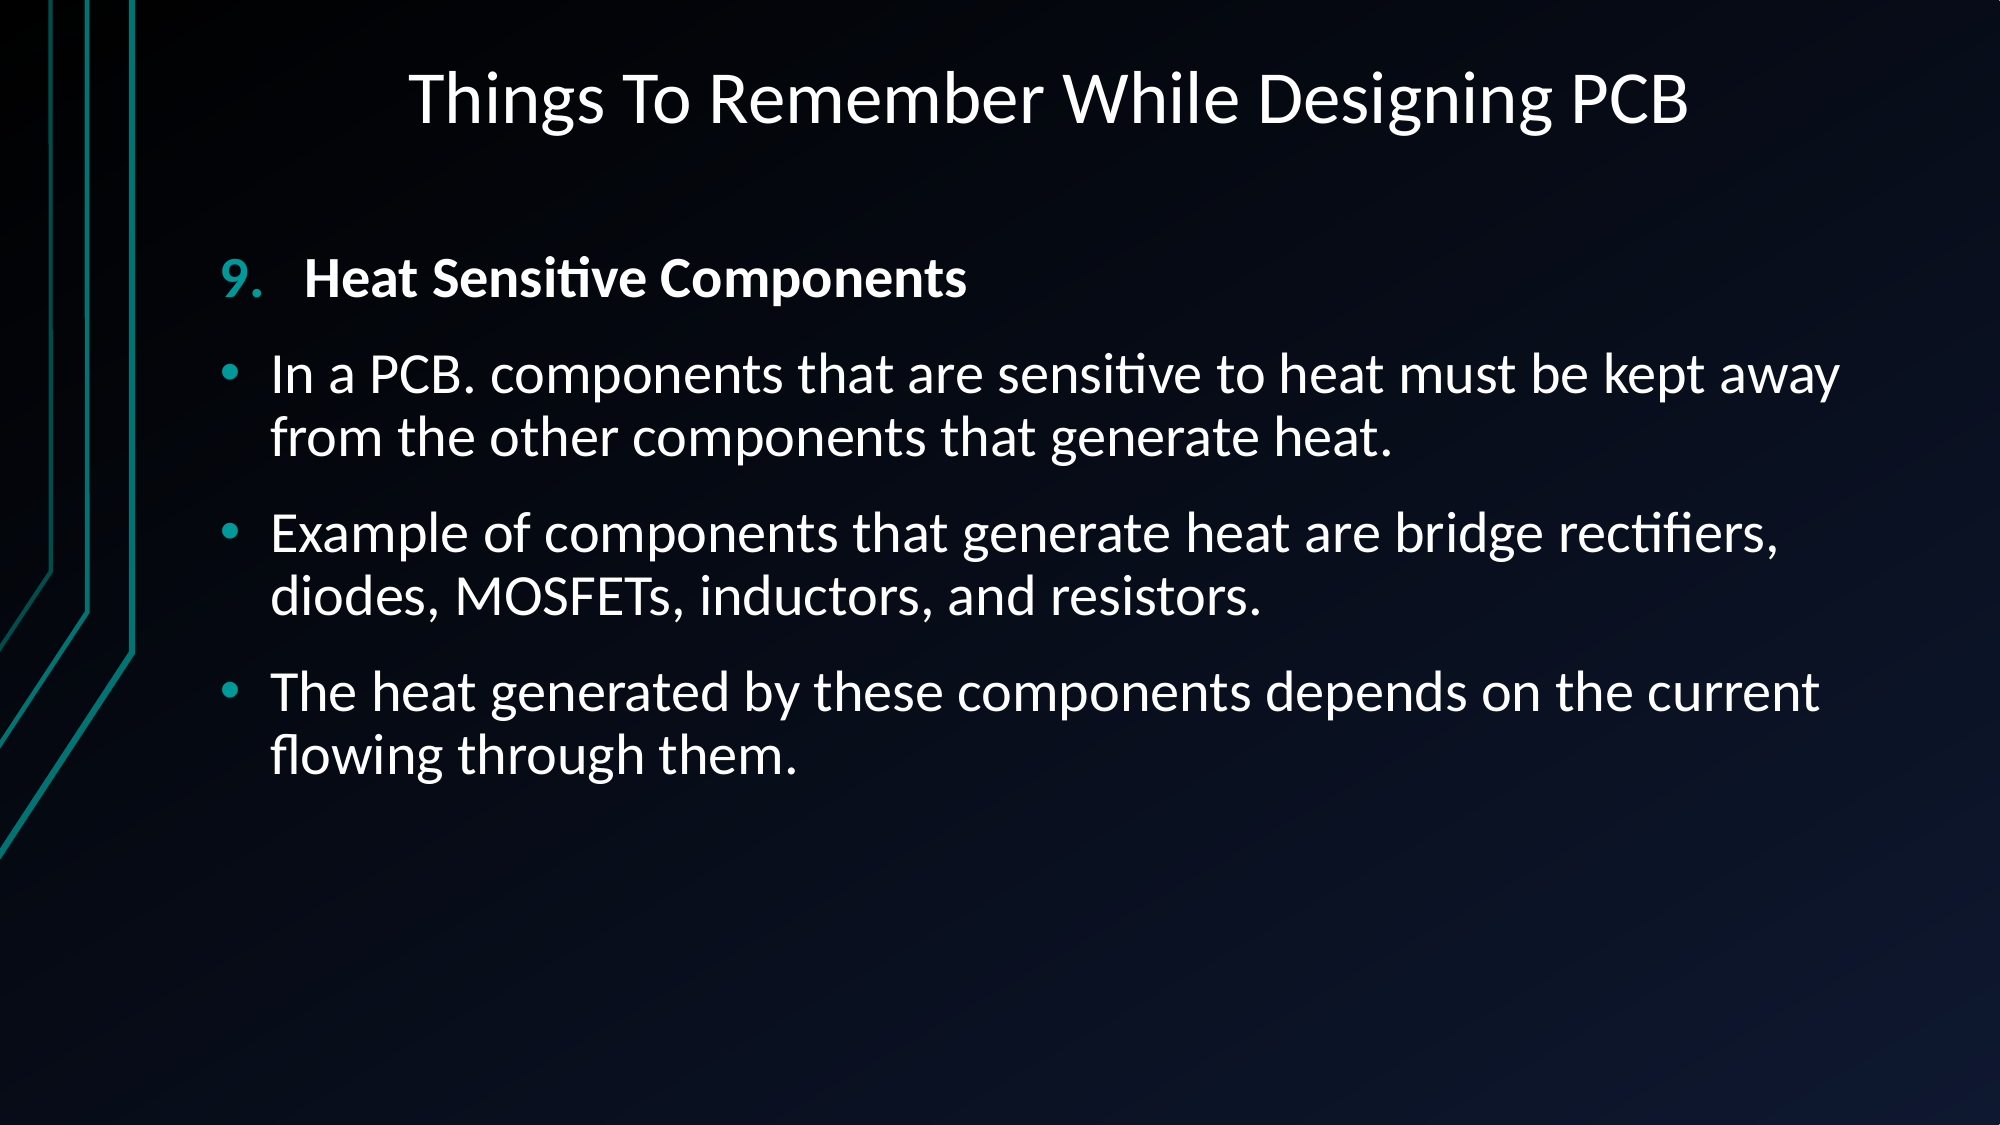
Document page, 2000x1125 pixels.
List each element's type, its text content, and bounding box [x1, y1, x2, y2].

list Heat Sensitive Components In a PCB. components that are sensitive to heat must be kept away from the other components that generate heat. Example of components that generate heat are bridge rectifiers, diodes, MOSFETs, inductors, and resistors. The heat generated by these components depends on the current flowing through them. [199, 237, 1950, 1013]
title Things To Remember While Designing PCB [199, 45, 1900, 150]
